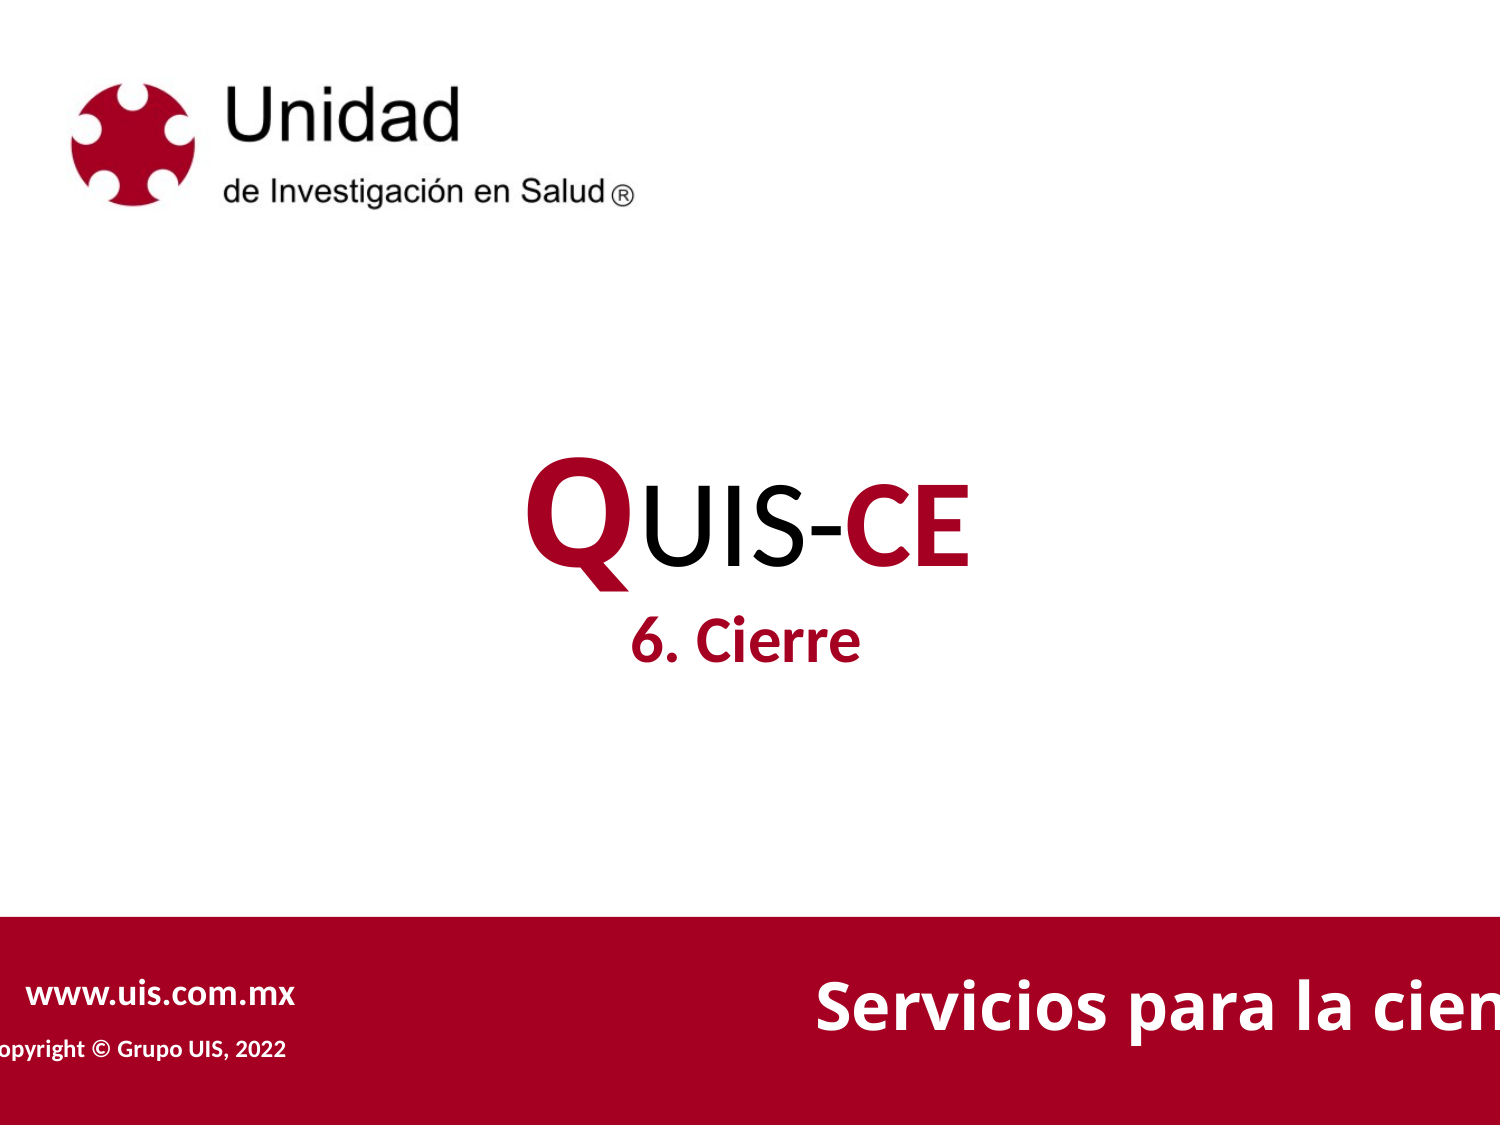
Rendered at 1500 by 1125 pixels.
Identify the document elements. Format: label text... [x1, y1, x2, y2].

picture [64, 77, 640, 213]
text_box Servicios para la ciencia® [800, 956, 1500, 1052]
text_box www.uis.com.mx [10, 960, 423, 1021]
text_box Copyright © Grupo UIS, 2022 [0, 1025, 415, 1070]
text_box QUIS-CE 6. Cierre [504, 408, 988, 684]
text_box [0, 916, 1500, 1125]
